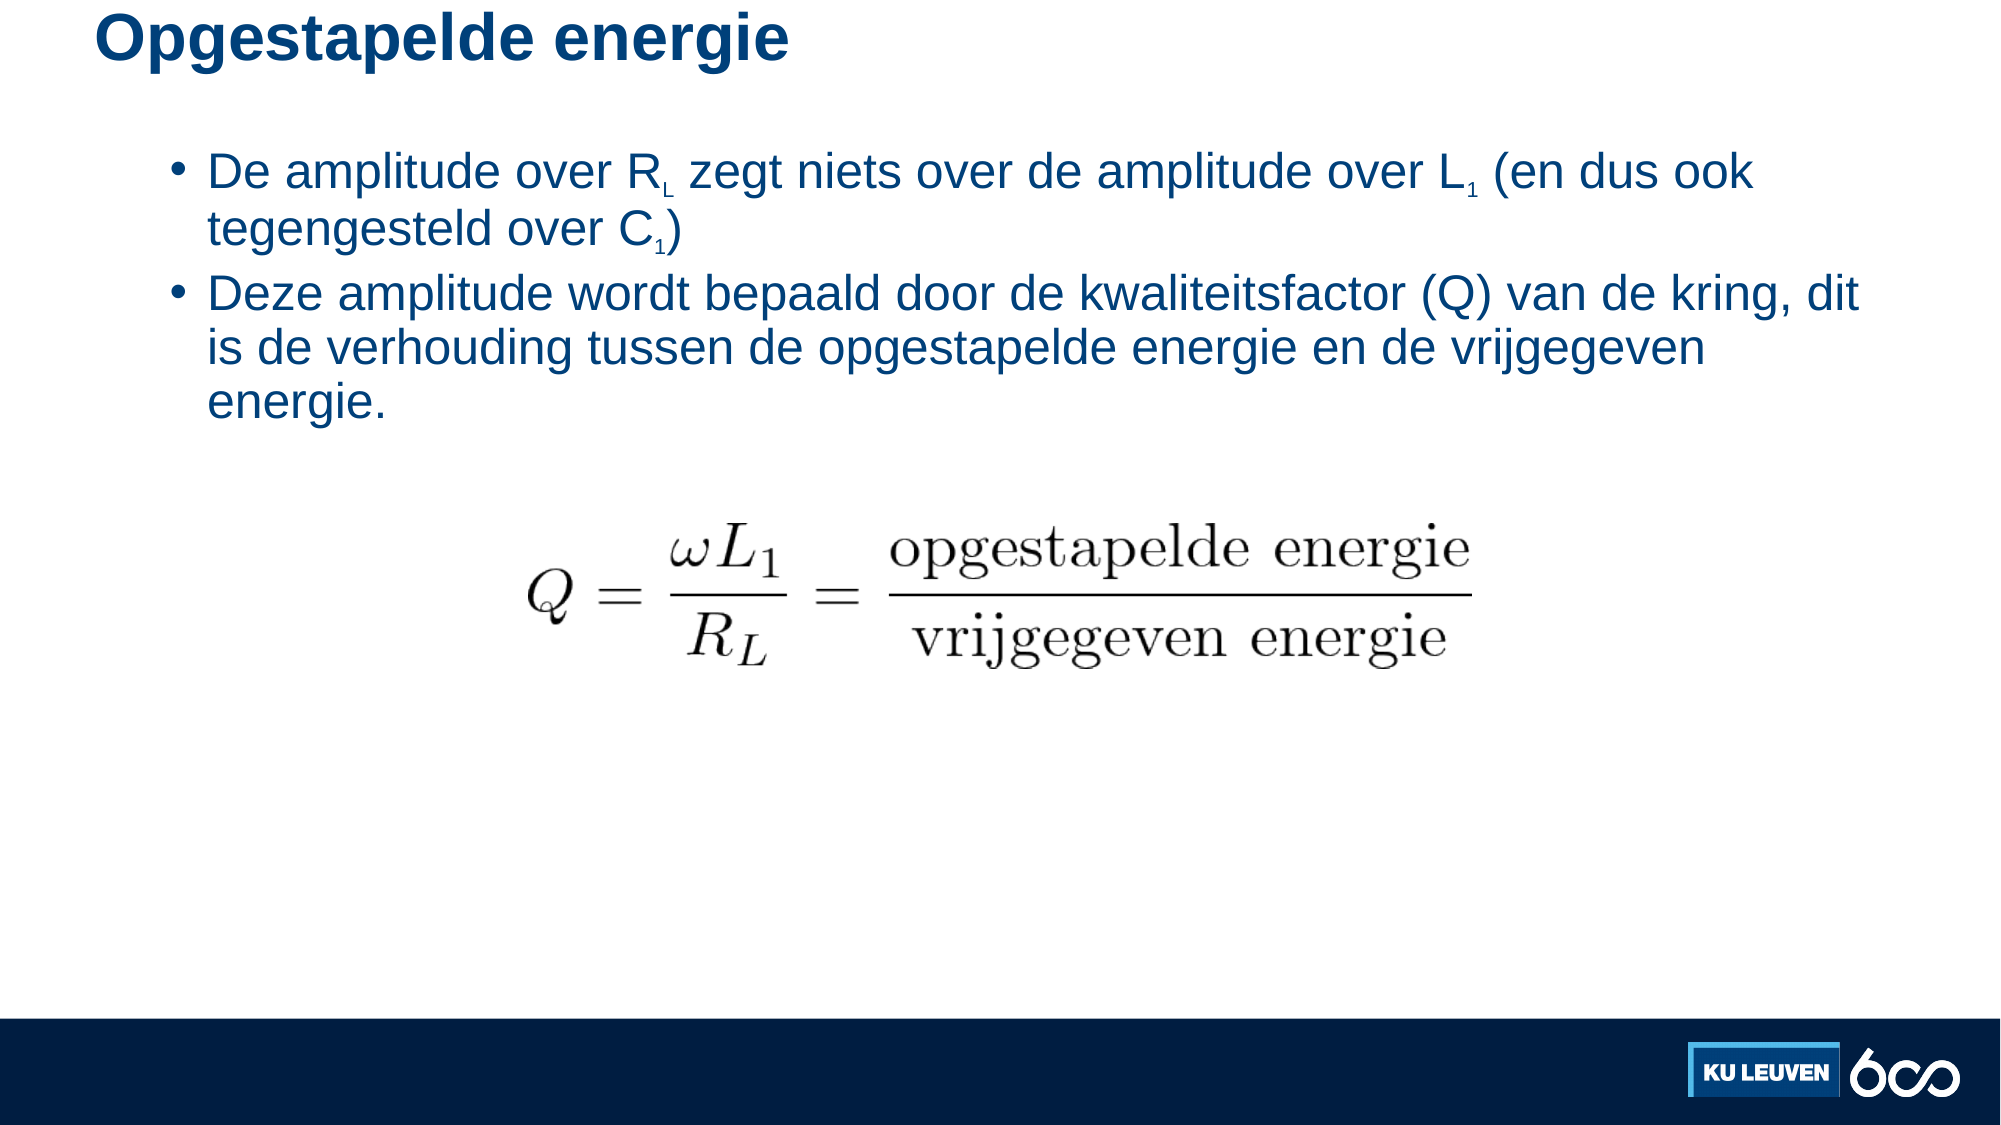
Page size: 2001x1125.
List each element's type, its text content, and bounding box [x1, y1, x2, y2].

picture [1688, 1042, 1960, 1097]
list De amplitude over RL zegt niets over de amplitude over L1 (en dus ook tegengesteld over C1) Deze amplitude wordt bepaald door de kwaliteitsfactor (Q) van de kring, dit is de verhouding tussen de opgestapelde energie en de vrijgegeven energie. [94, 142, 1900, 781]
picture [528, 523, 1472, 669]
title Opgestapelde energie [94, 2, 1906, 110]
